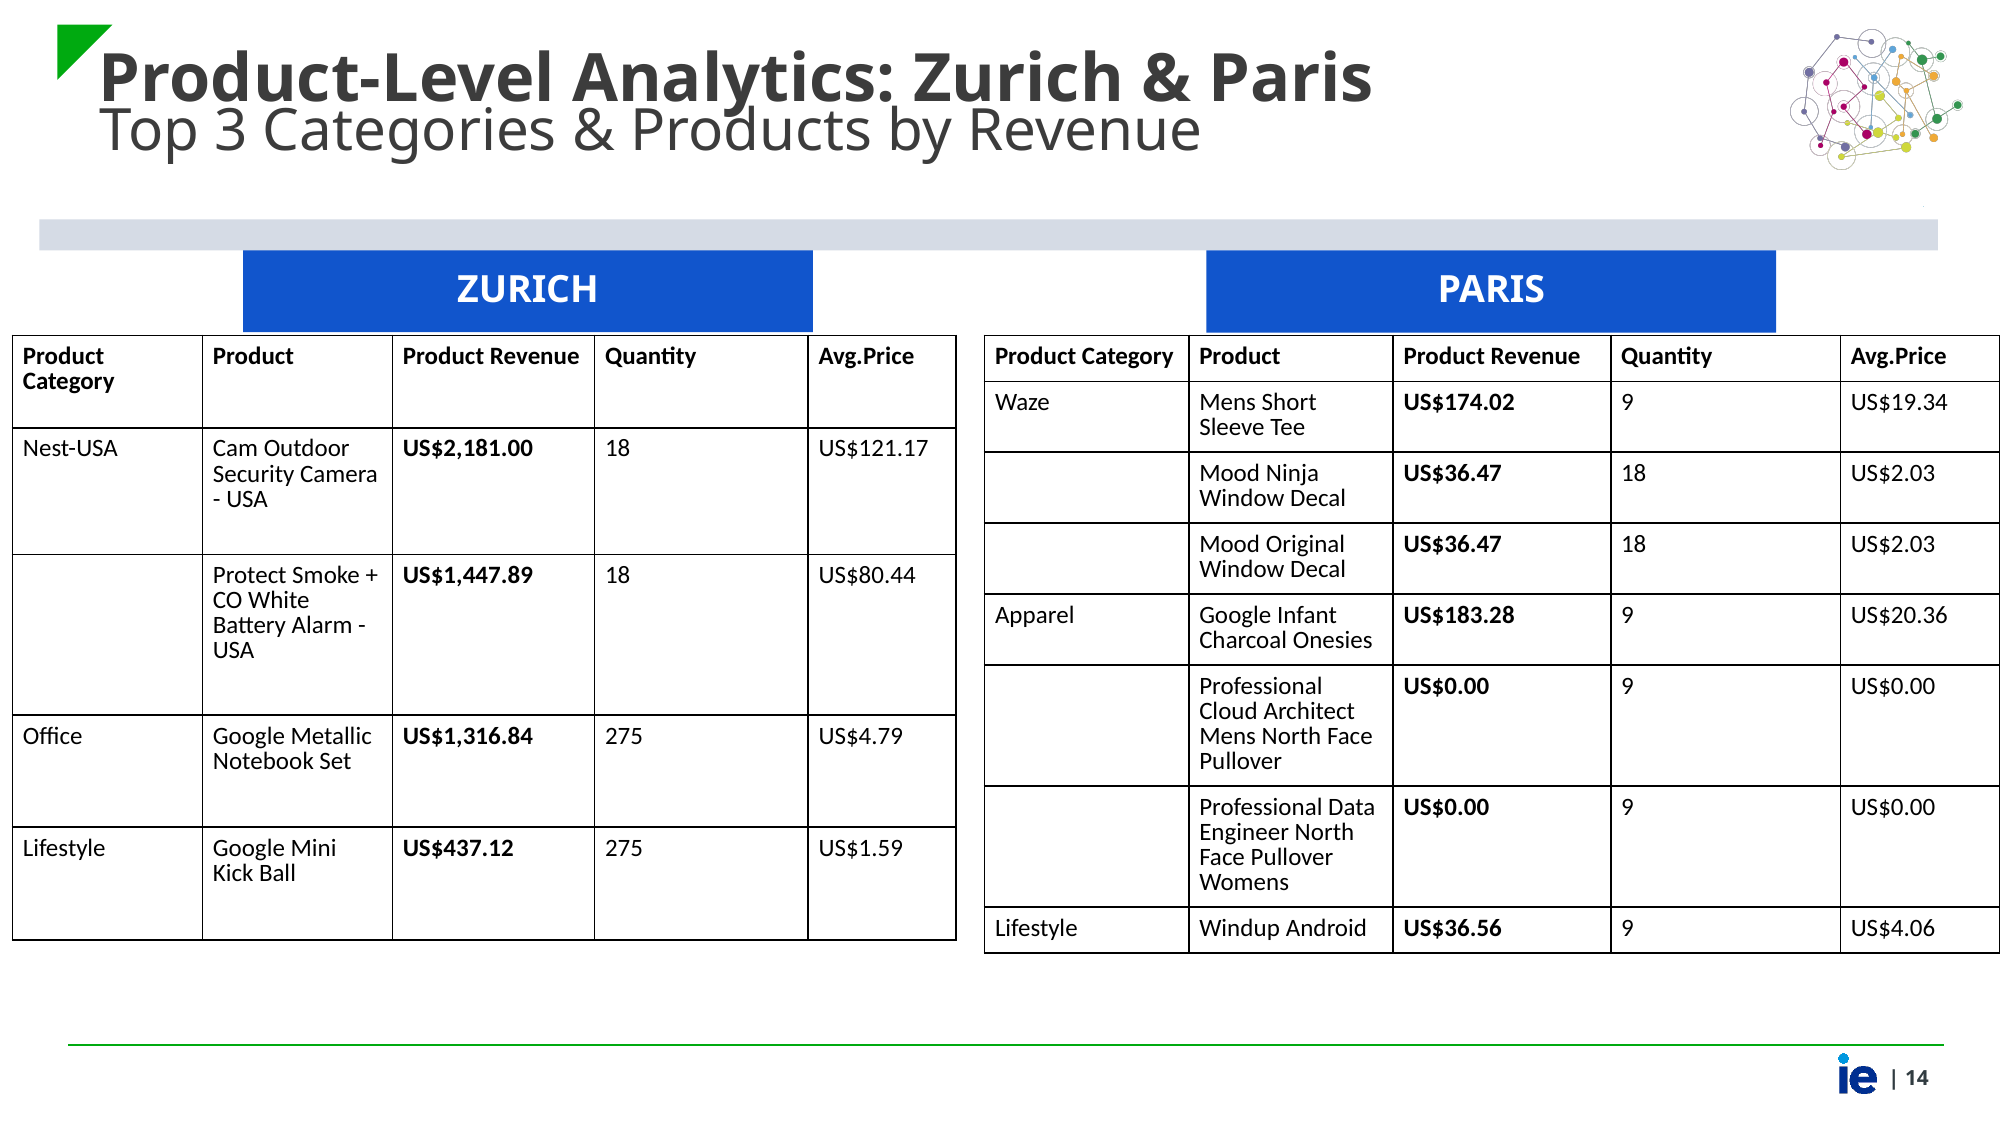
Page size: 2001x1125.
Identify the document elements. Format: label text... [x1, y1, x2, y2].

table_cell US$437.12 [393, 828, 594, 939]
table_cell Mood Ninja Window Decal [1190, 453, 1392, 522]
table_cell US$174.02 [1394, 382, 1610, 451]
table_cell US$4.79 [809, 716, 955, 826]
table_cell Office [13, 716, 202, 826]
table_cell [985, 787, 1188, 906]
text_box PARIS [1206, 262, 1777, 333]
table_cell 9 [1612, 666, 1840, 785]
table_header Product [1190, 336, 1392, 381]
table_cell [985, 666, 1188, 785]
table_cell 18 [595, 429, 807, 554]
table_cell US$4.06 [1841, 908, 1999, 952]
table_cell Nest-USA [13, 429, 202, 554]
table_cell [985, 524, 1188, 593]
table_cell US$20.36 [1841, 595, 1999, 664]
table_cell Windup Android [1190, 908, 1392, 952]
table_cell 18 [1612, 524, 1840, 593]
table_cell [985, 453, 1188, 522]
table_cell Google Infant Charcoal Onesies [1190, 595, 1392, 664]
table_cell US$121.17 [809, 429, 955, 554]
table_cell Google Mini Kick Ball [203, 828, 392, 939]
table_header Avg.Price [809, 336, 955, 427]
table_cell 18 [595, 555, 807, 714]
table_cell US$80.44 [809, 555, 955, 714]
table_cell Professional Cloud Architect Mens North Face Pullover [1190, 666, 1392, 785]
table_cell Apparel [985, 595, 1188, 664]
table_cell 9 [1612, 382, 1840, 451]
table_cell US$36.56 [1394, 908, 1610, 952]
title Product-Level Analytics: Zurich & Paris [83, 42, 1709, 118]
list Top 3 Categories & Products by Revenue [84, 92, 1708, 175]
table_cell Mens Short Sleeve Tee [1190, 382, 1392, 451]
table_cell 9 [1612, 595, 1840, 664]
table_header Product Category [13, 336, 202, 427]
table_cell US$183.28 [1394, 595, 1610, 664]
table_cell US$19.34 [1841, 382, 1999, 451]
table_cell US$0.00 [1394, 787, 1610, 906]
text_box | ‹#› [1584, 1057, 1944, 1098]
table_header Product Revenue [1394, 336, 1610, 381]
table_cell US$1.59 [809, 828, 955, 939]
table_cell US$2.03 [1841, 524, 1999, 593]
table_header Quantity [595, 336, 807, 427]
table_cell 275 [595, 828, 807, 939]
text_box ZURICH [243, 262, 813, 333]
table_cell 18 [1612, 453, 1840, 522]
table_header Avg.Price [1841, 336, 1999, 381]
table_cell Protect Smoke + CO White Battery Alarm - USA [203, 555, 392, 714]
picture [1790, 29, 1963, 170]
table_header Product Revenue [393, 336, 594, 427]
table_cell US$36.47 [1394, 524, 1610, 593]
table_cell 9 [1612, 908, 1840, 952]
table_cell 275 [595, 716, 807, 826]
table_cell Professional Data Engineer North Face Pullover Womens [1190, 787, 1392, 906]
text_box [39, 202, 1939, 251]
table_cell Google Metallic Notebook Set [203, 716, 392, 826]
table_cell [13, 555, 202, 714]
table_cell US$0.00 [1394, 666, 1610, 785]
table_cell US$0.00 [1841, 787, 1999, 906]
picture [1848, 1053, 1877, 1057]
table_cell Mood Original Window Decal [1190, 524, 1392, 593]
table_cell US$2,181.00 [393, 429, 594, 554]
table_header Product Category [985, 336, 1188, 381]
table_cell Lifestyle [985, 908, 1188, 952]
table_cell Waze [985, 382, 1188, 451]
table_cell US$36.47 [1394, 453, 1610, 522]
table_cell Cam Outdoor Security Camera - USA [203, 429, 392, 554]
table_header Product [203, 336, 392, 427]
table_cell US$2.03 [1841, 453, 1999, 522]
table_cell US$1,316.84 [393, 716, 594, 826]
table_cell 9 [1612, 787, 1840, 906]
table_cell US$0.00 [1841, 666, 1999, 785]
table_header Quantity [1612, 336, 1840, 381]
table_cell US$1,447.89 [393, 555, 594, 714]
table_cell Lifestyle [13, 828, 202, 939]
